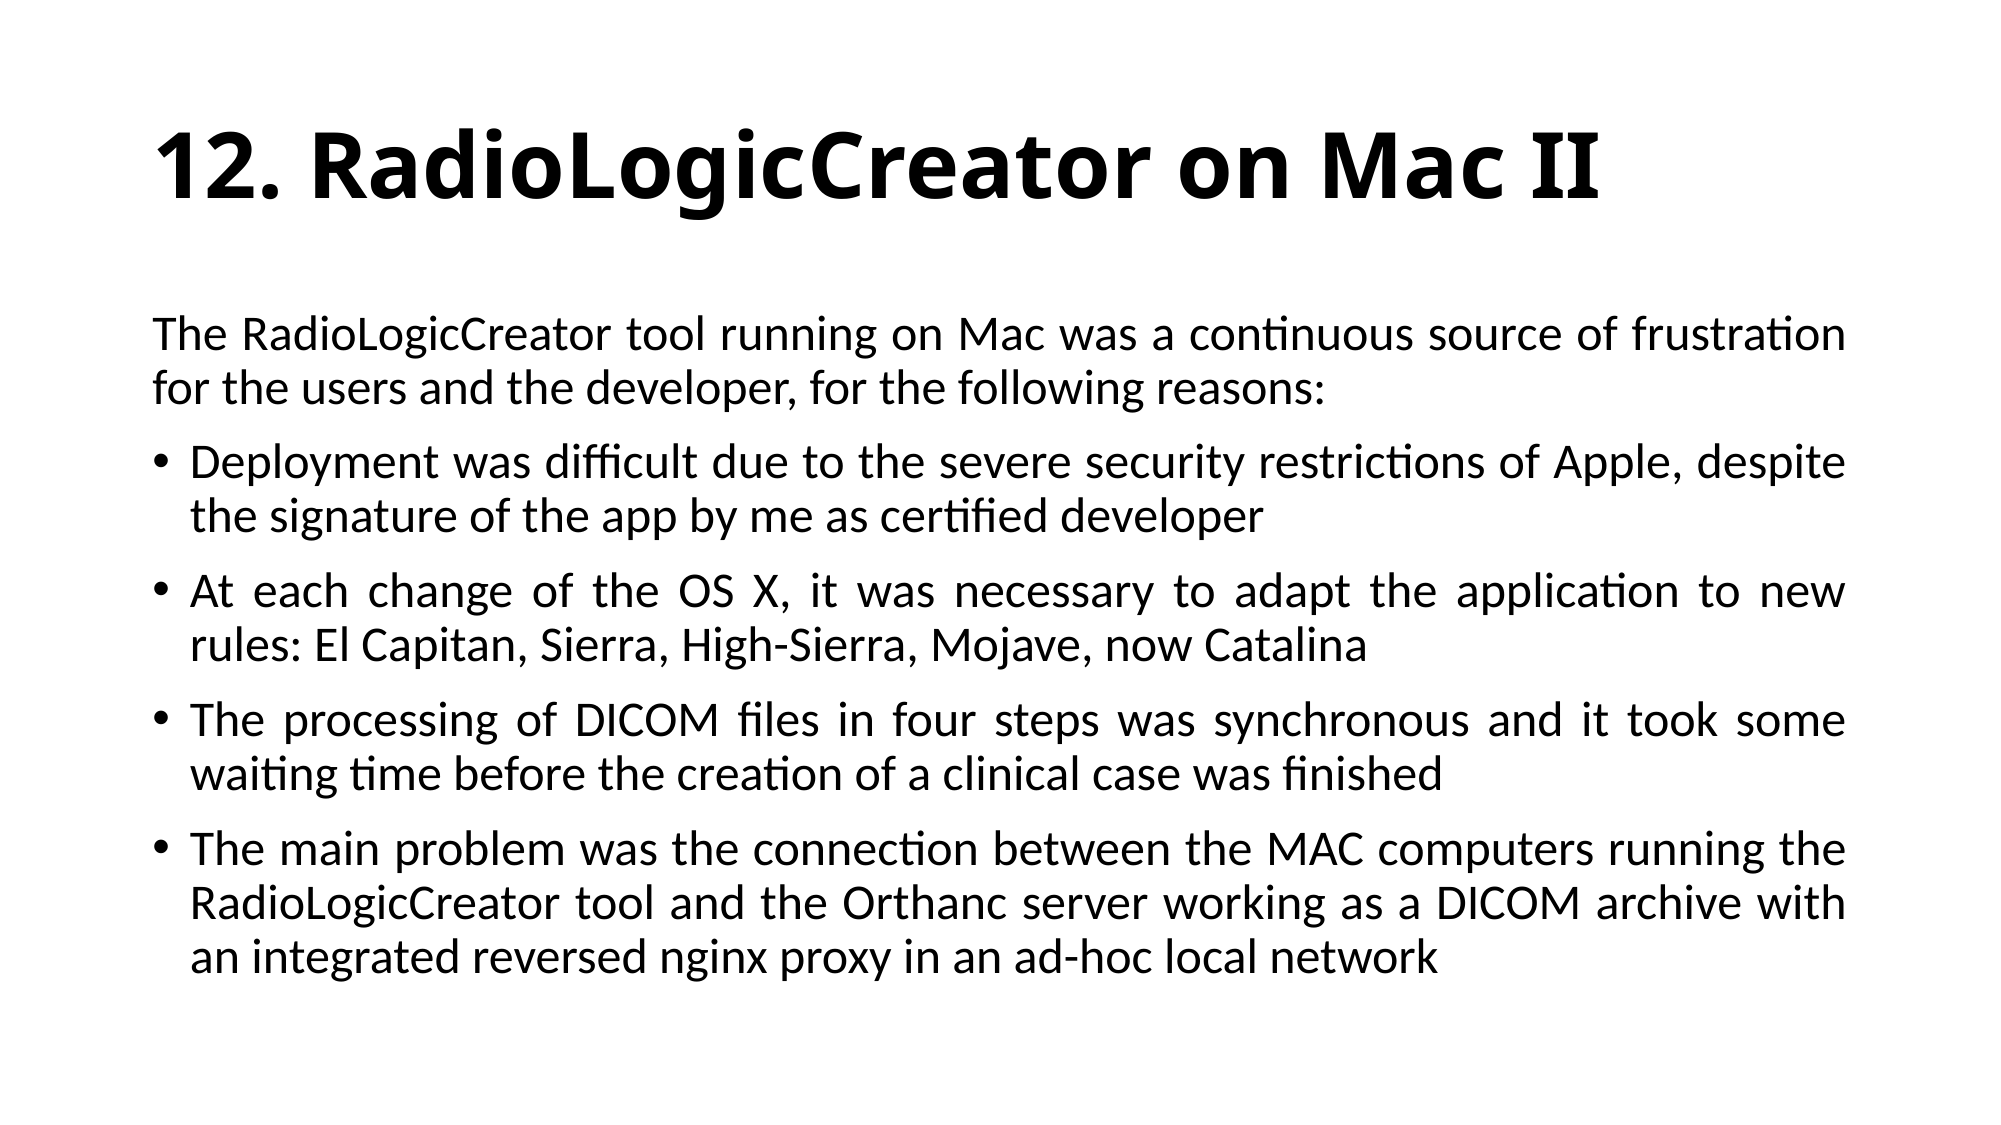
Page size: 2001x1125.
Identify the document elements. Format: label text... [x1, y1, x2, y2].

list The RadioLogicCreator tool running on Mac was a continuous source of frustration for the users and the developer, for the following reasons: Deployment was difficult due to the severe security restrictions of Apple, despite the signature of the app by me as certified developer At each change of the OS X, it was necessary to adapt the application to new rules: El Capitan, Sierra, High-Sierra, Mojave, now Catalina The processing of DICOM files in four steps was synchronous and it took some waiting time before the creation of a clinical case was finished The main problem was the connection between the MAC computers running the RadioLogicCreator tool and the Orthanc server working as a DICOM archive with an integrated reversed nginx proxy in an ad-hoc local network [137, 299, 1863, 1014]
title 12. RadioLogicCreator on Mac II [137, 59, 1863, 278]
